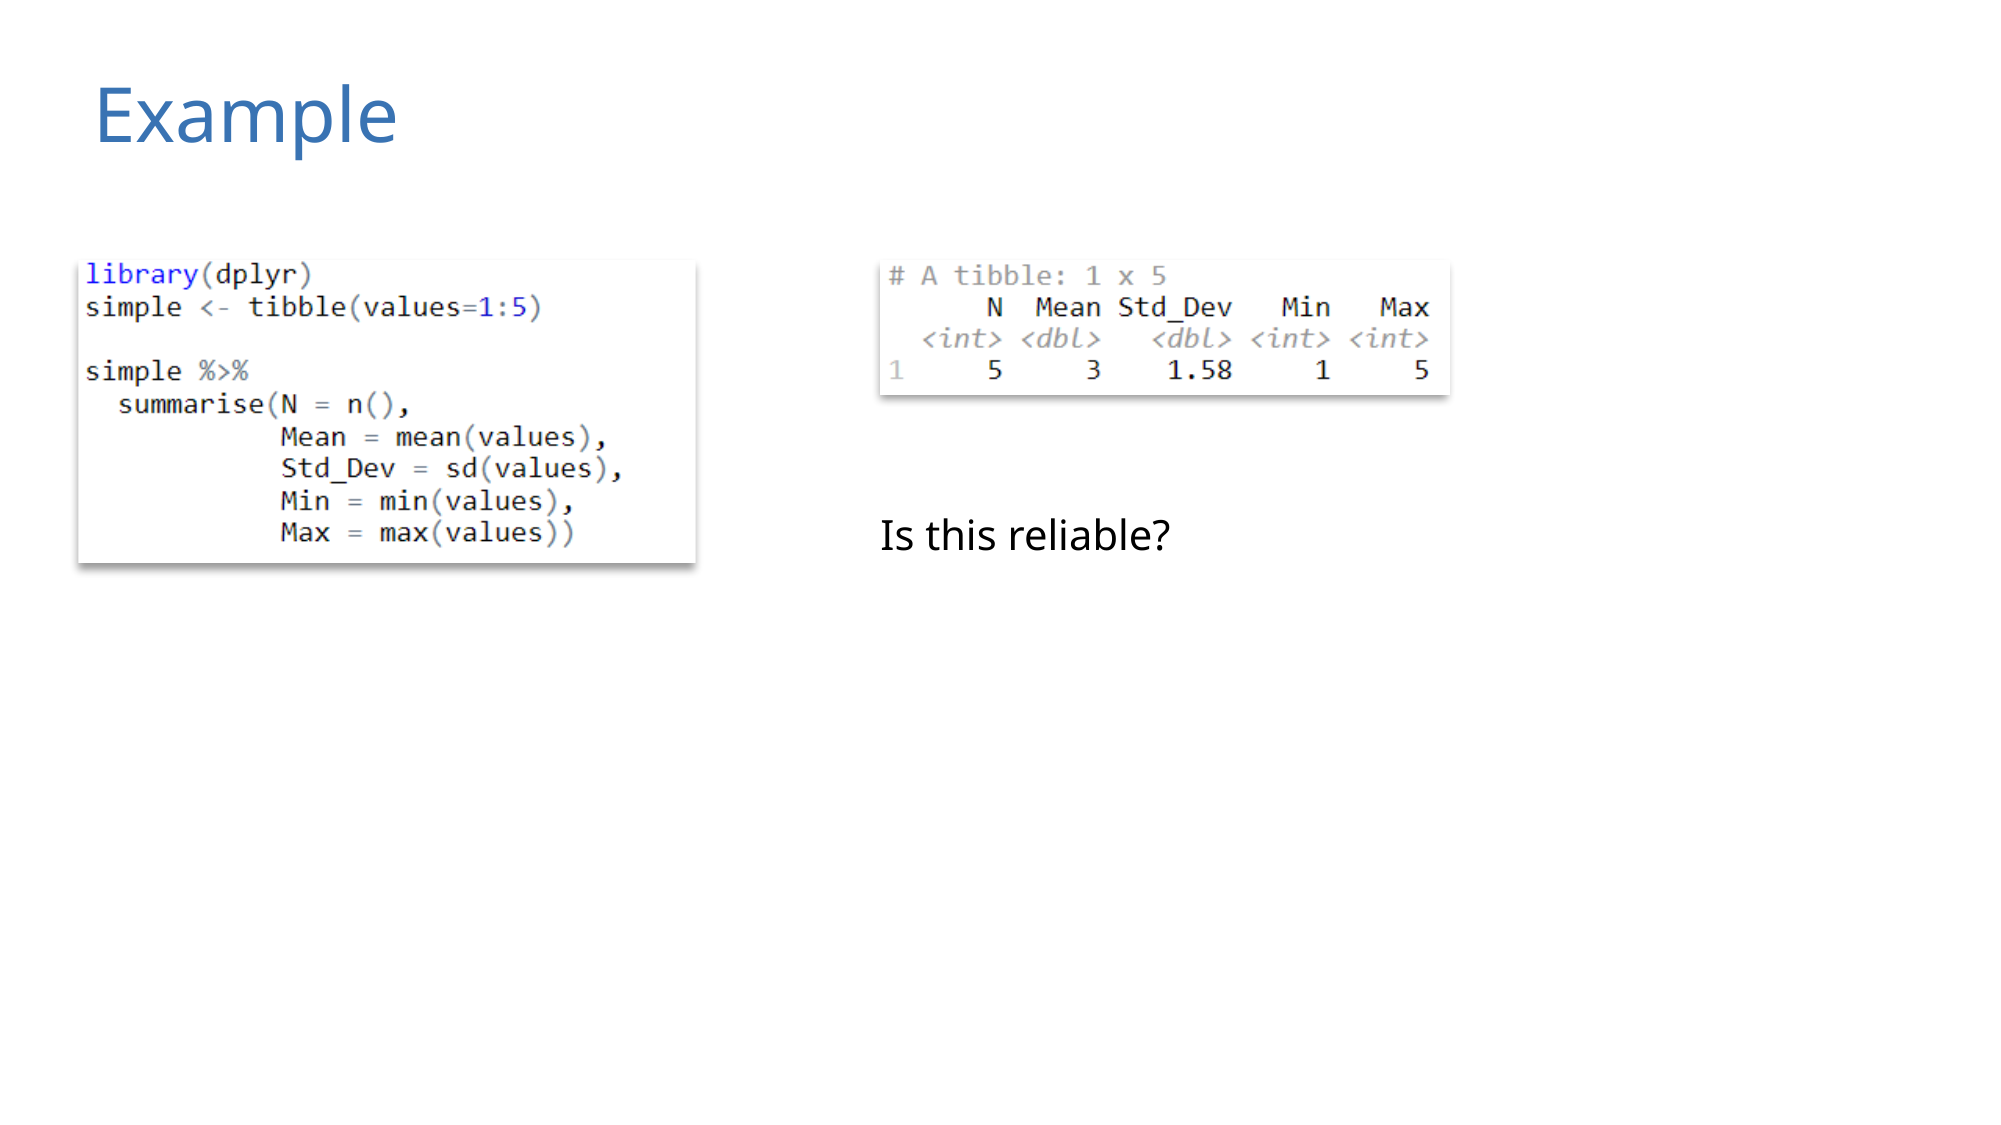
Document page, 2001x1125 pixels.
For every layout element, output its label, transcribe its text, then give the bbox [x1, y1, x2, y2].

picture [78, 260, 696, 563]
title Example [78, 68, 1821, 167]
text_box Is this reliable? [880, 506, 1921, 933]
picture [880, 260, 1450, 395]
